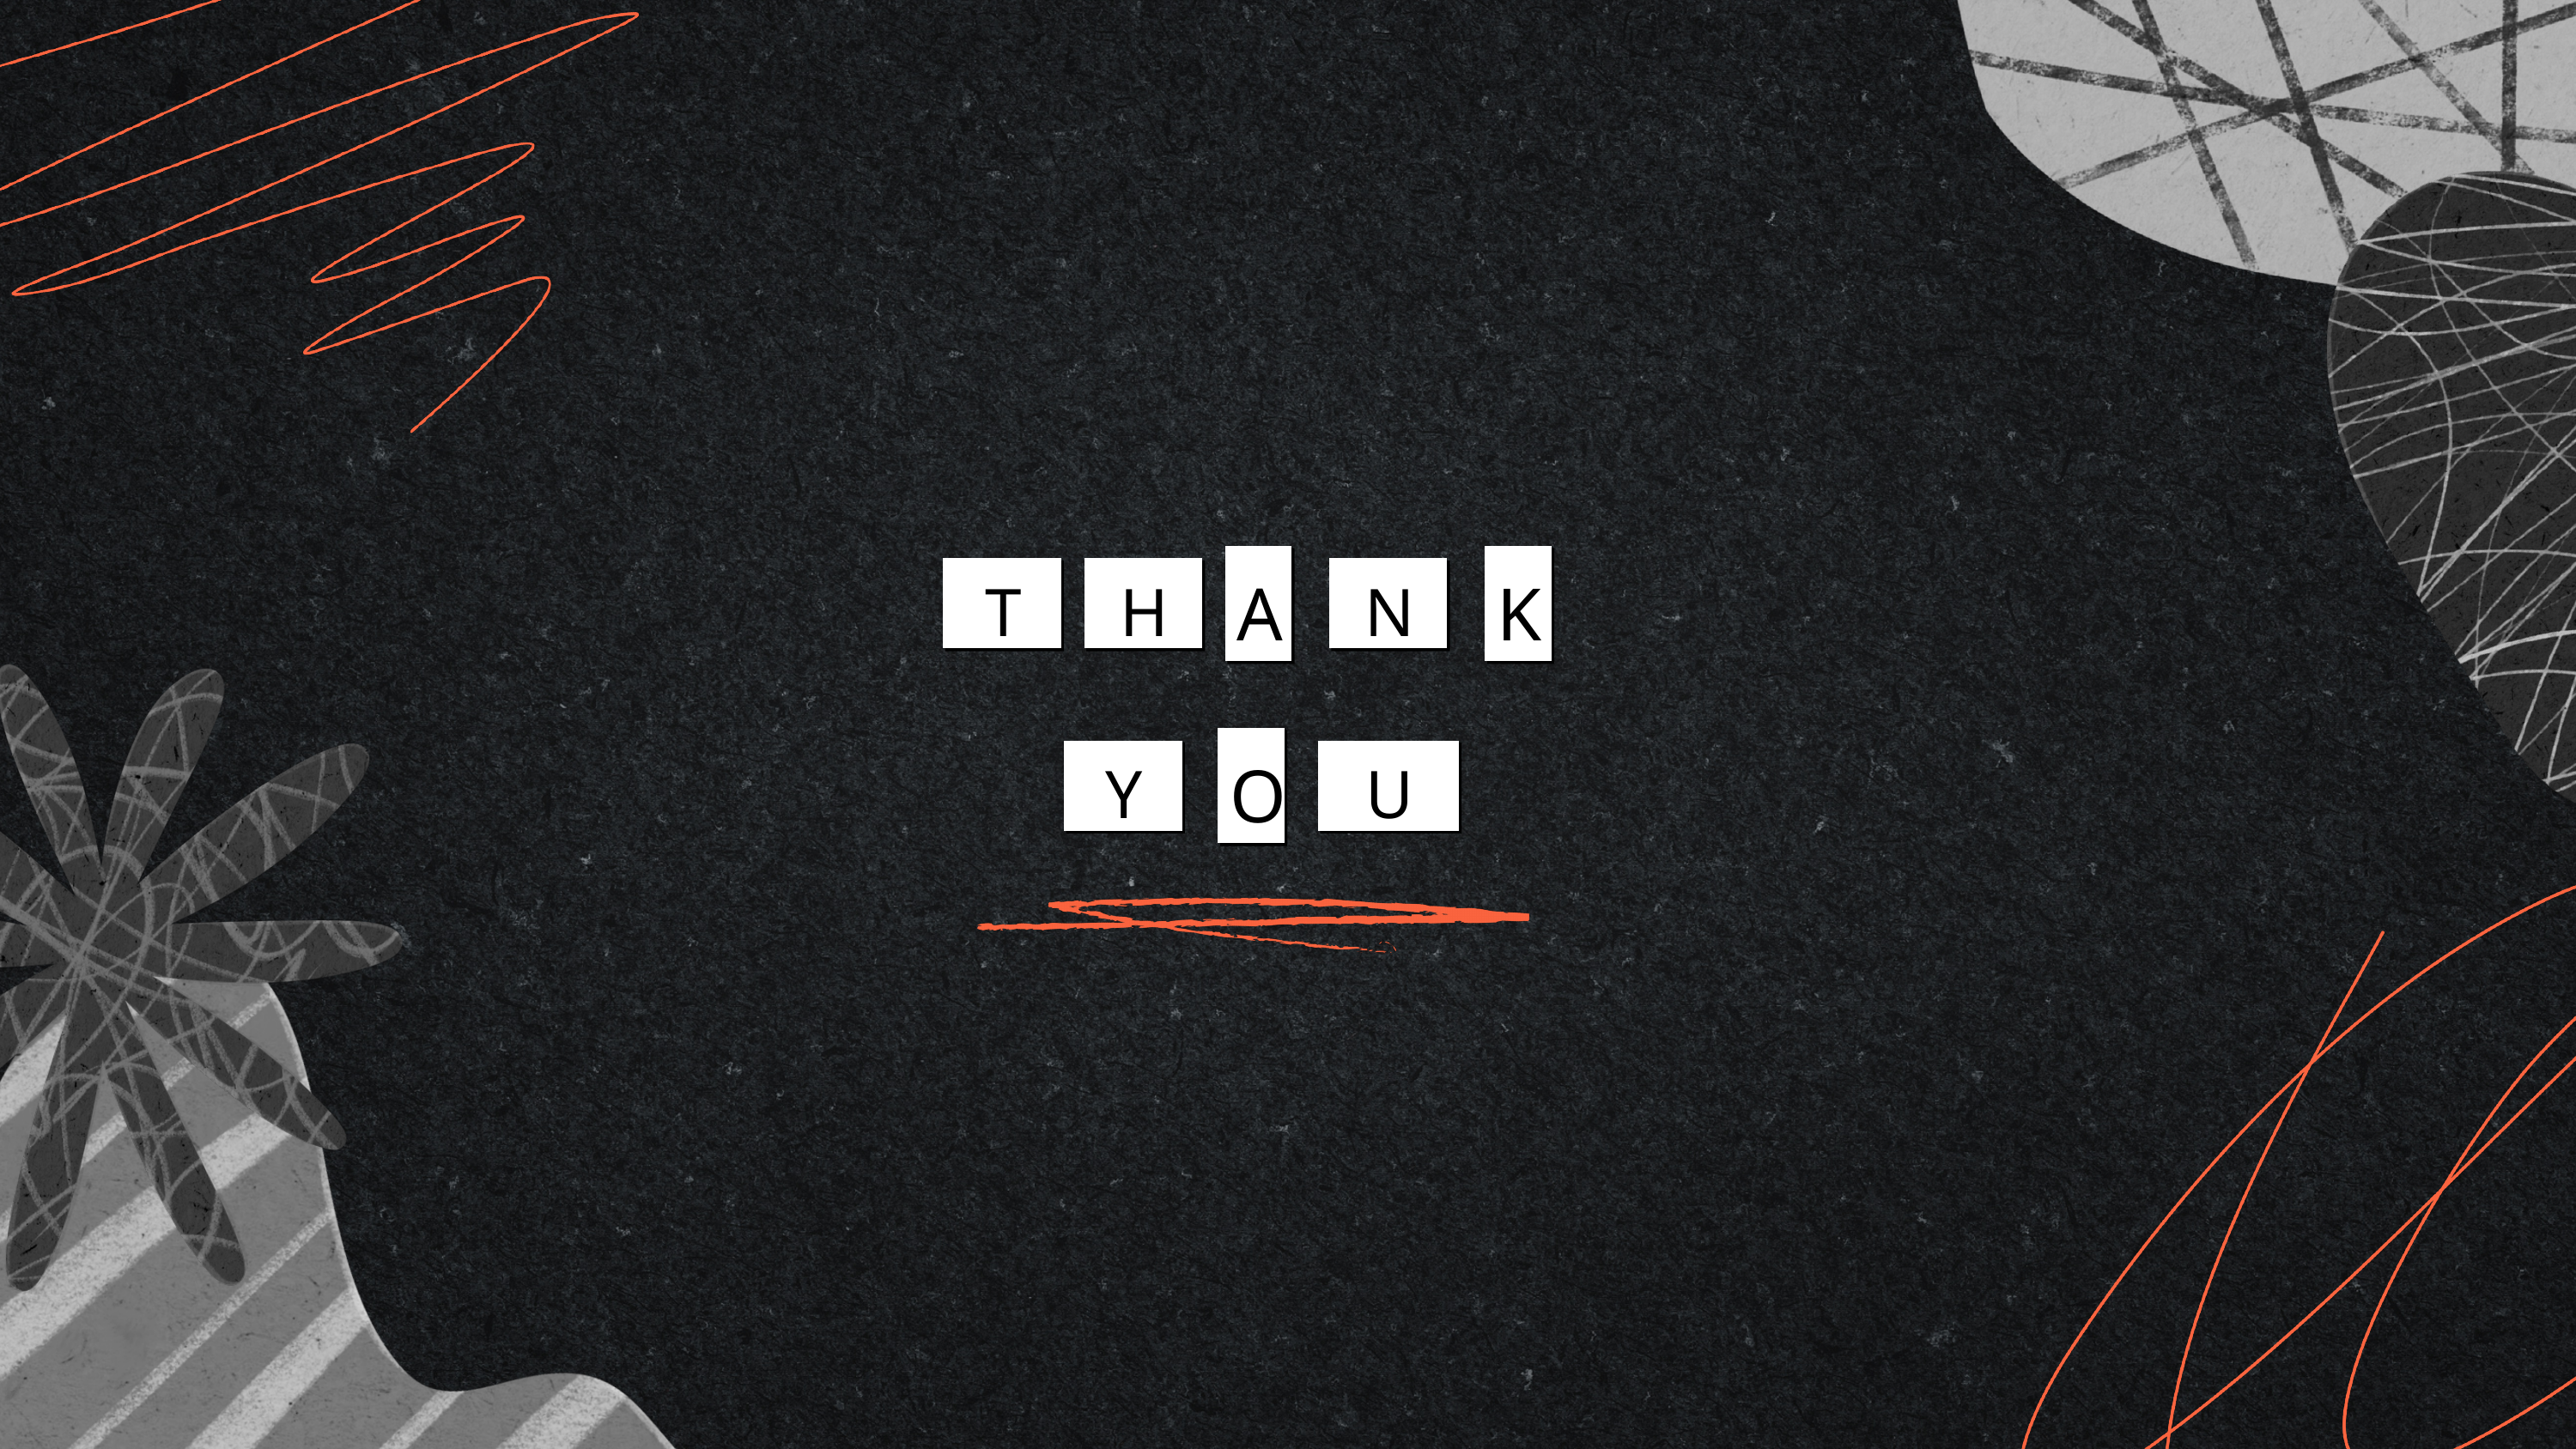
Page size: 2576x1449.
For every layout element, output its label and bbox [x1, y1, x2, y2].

text_box [1328, 558, 1451, 652]
text_box [1218, 727, 1288, 846]
text_box [1224, 545, 1295, 664]
text_box [1317, 740, 1462, 834]
text_box [1485, 545, 1555, 664]
text_box [943, 558, 1065, 652]
picture [0, 0, 2576, 1449]
text_box [1063, 740, 1186, 834]
text_box [1084, 558, 1206, 652]
